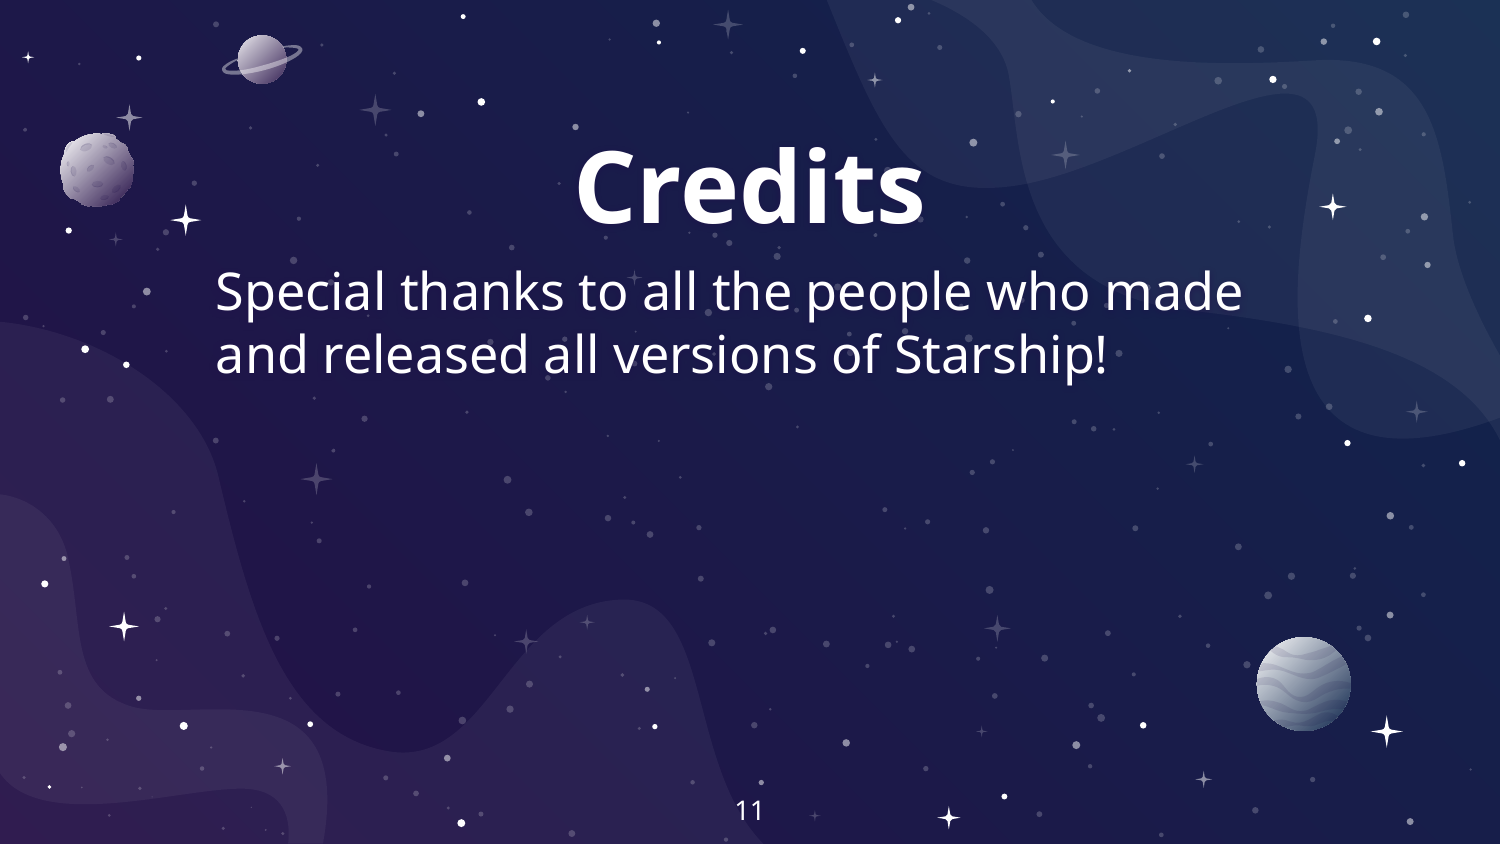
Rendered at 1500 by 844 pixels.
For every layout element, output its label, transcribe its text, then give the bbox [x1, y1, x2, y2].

list Special thanks to all the people who made and released all versions of Starship! [215, 258, 1285, 537]
title Credits [215, 141, 1285, 244]
slide_number ‹#› [705, 779, 795, 844]
